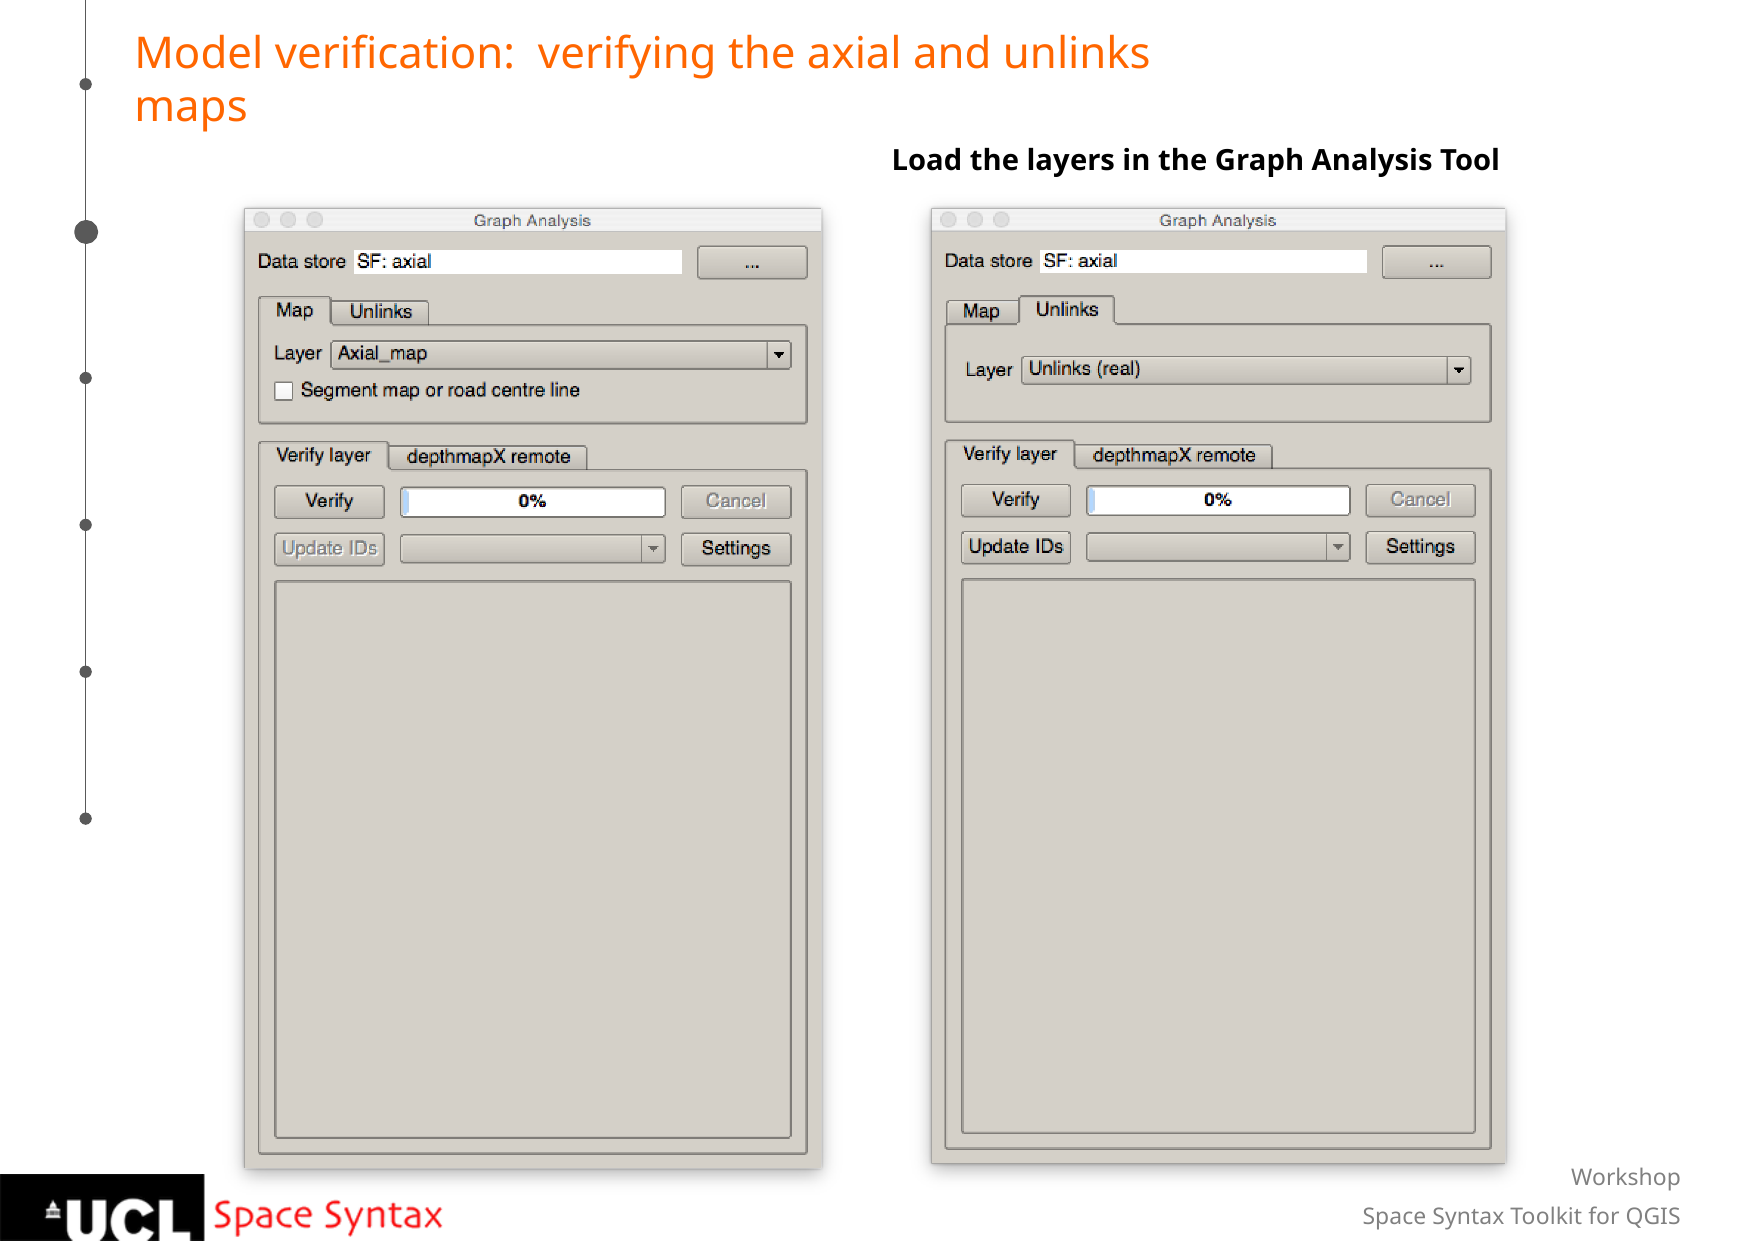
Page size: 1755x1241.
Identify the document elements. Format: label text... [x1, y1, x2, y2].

picture [0, 189, 846, 1241]
picture [906, 189, 1531, 1194]
text_box [77, 223, 96, 241]
text_box Load the layers in the Graph Analysis Tool [876, 116, 1744, 184]
text_box Model verification: verifying the axial and unlinks maps [119, 17, 1175, 138]
